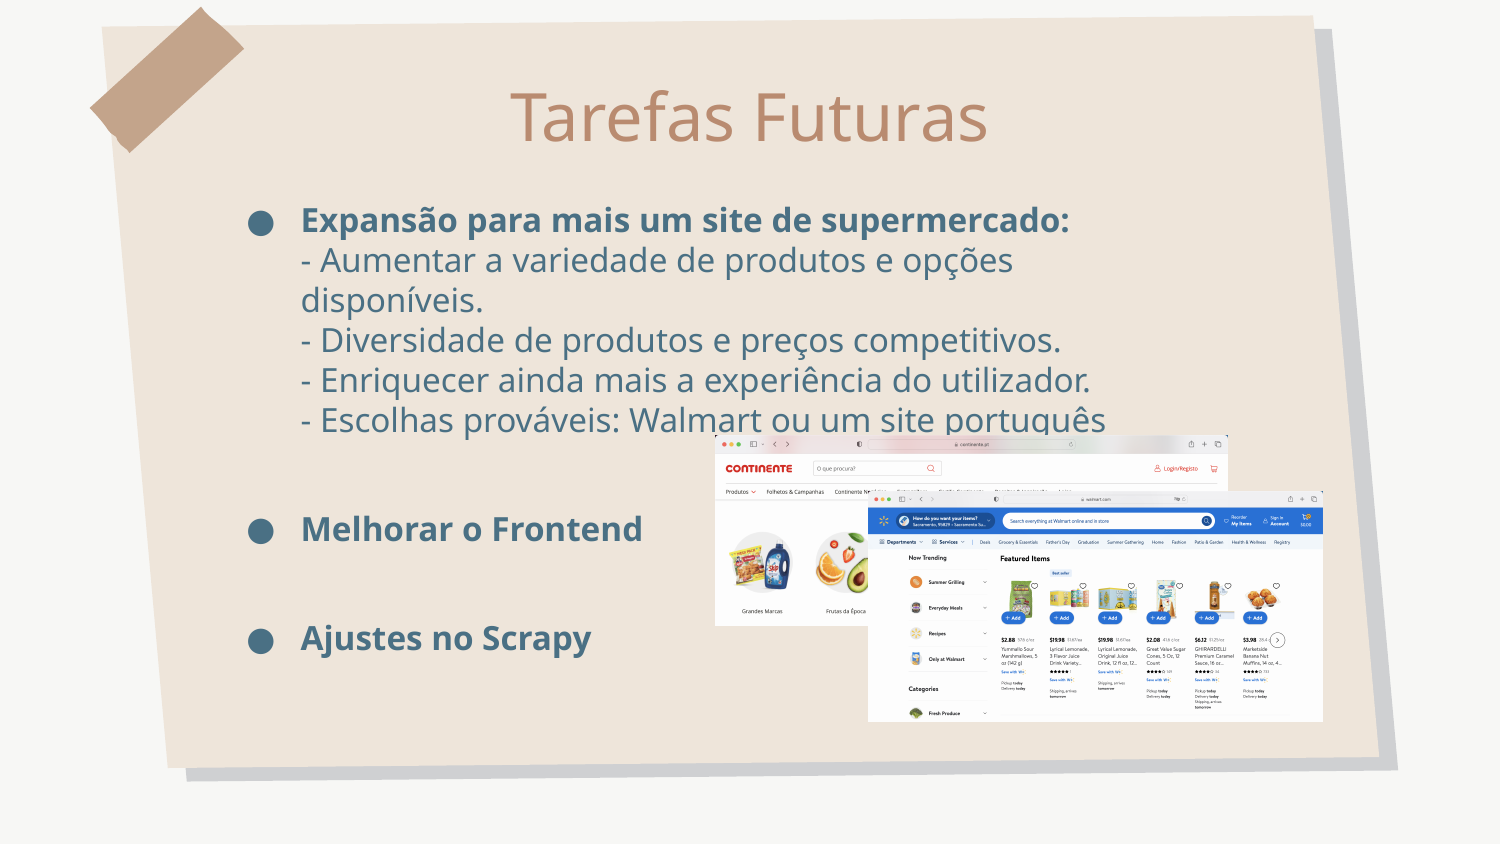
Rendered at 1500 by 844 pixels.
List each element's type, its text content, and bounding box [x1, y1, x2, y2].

title Tarefas Futuras [118, 88, 1382, 142]
subtitle Expansão para mais um site de supermercado: - Aumentar a variedade de produtos e opções disponíveis. - Diversidade de produtos e preços competitivos. - Enriquecer ainda mais a experiência do utilizador. - Escolhas prováveis: Walmart ou um site português Melhorar o Frontend Ajustes no Scrapy [210, 184, 1221, 743]
picture [715, 435, 1323, 722]
